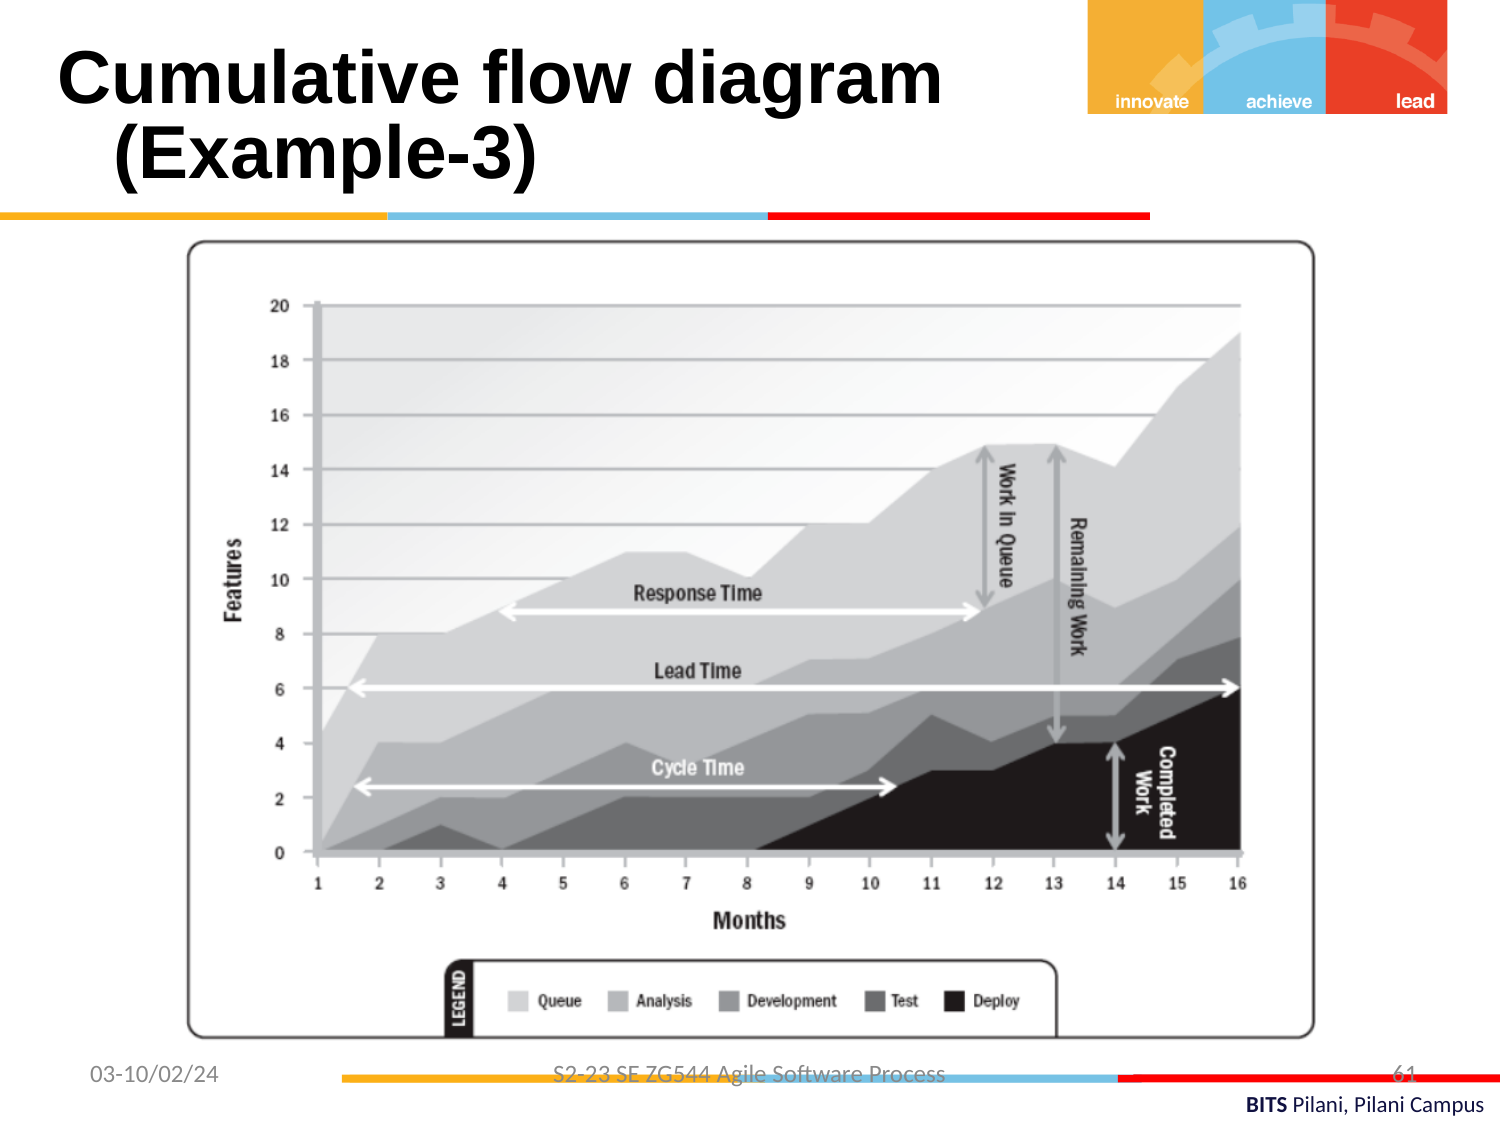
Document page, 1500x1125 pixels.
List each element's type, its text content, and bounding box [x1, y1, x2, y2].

list Cumulative flow diagram (Example-3) [49, 24, 1088, 213]
text_box S2-23 SE ZG544 Agile Software Process [519, 1060, 980, 1095]
slide_number 61 [1382, 1051, 1426, 1094]
picture [174, 226, 1351, 1060]
text_box 03-10/02/24 [82, 1050, 418, 1095]
picture [1087, 0, 1448, 114]
